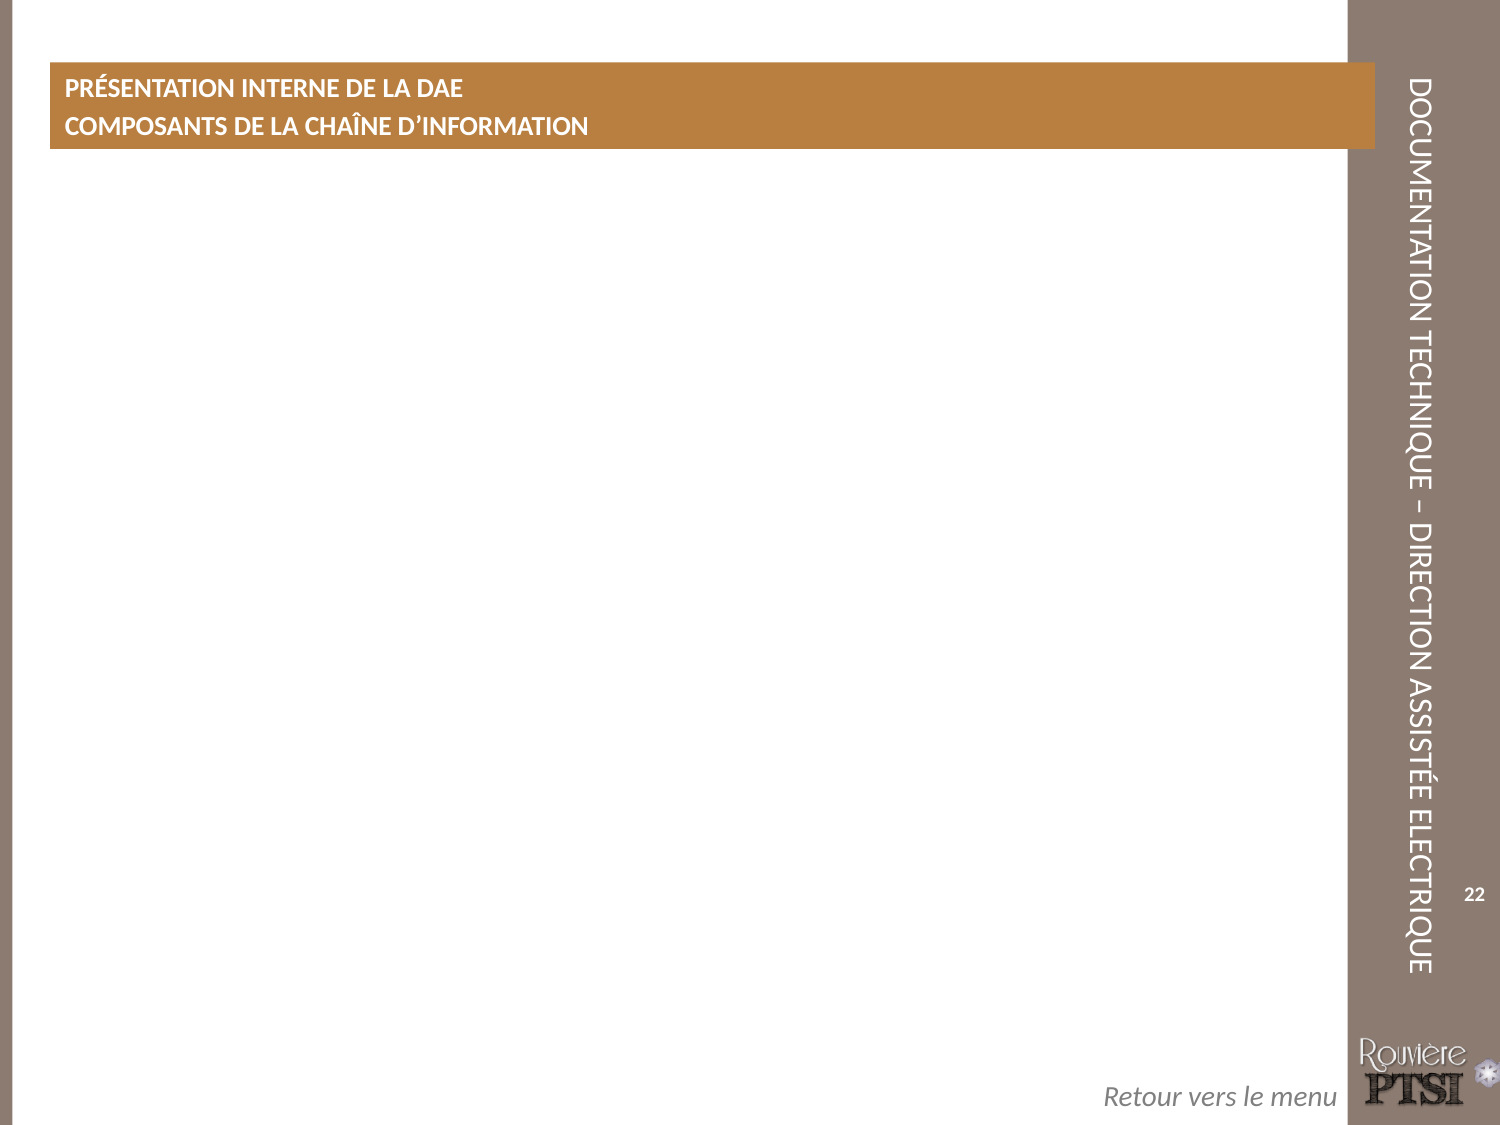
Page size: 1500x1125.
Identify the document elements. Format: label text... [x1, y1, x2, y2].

picture [1359, 1037, 1500, 1109]
text_box Retour vers le menu [17, 1070, 1353, 1121]
slide_number 22 [1340, 869, 1500, 917]
list Présentation interne de la DAE Composants de la chaîne d’information [50, 62, 1375, 149]
